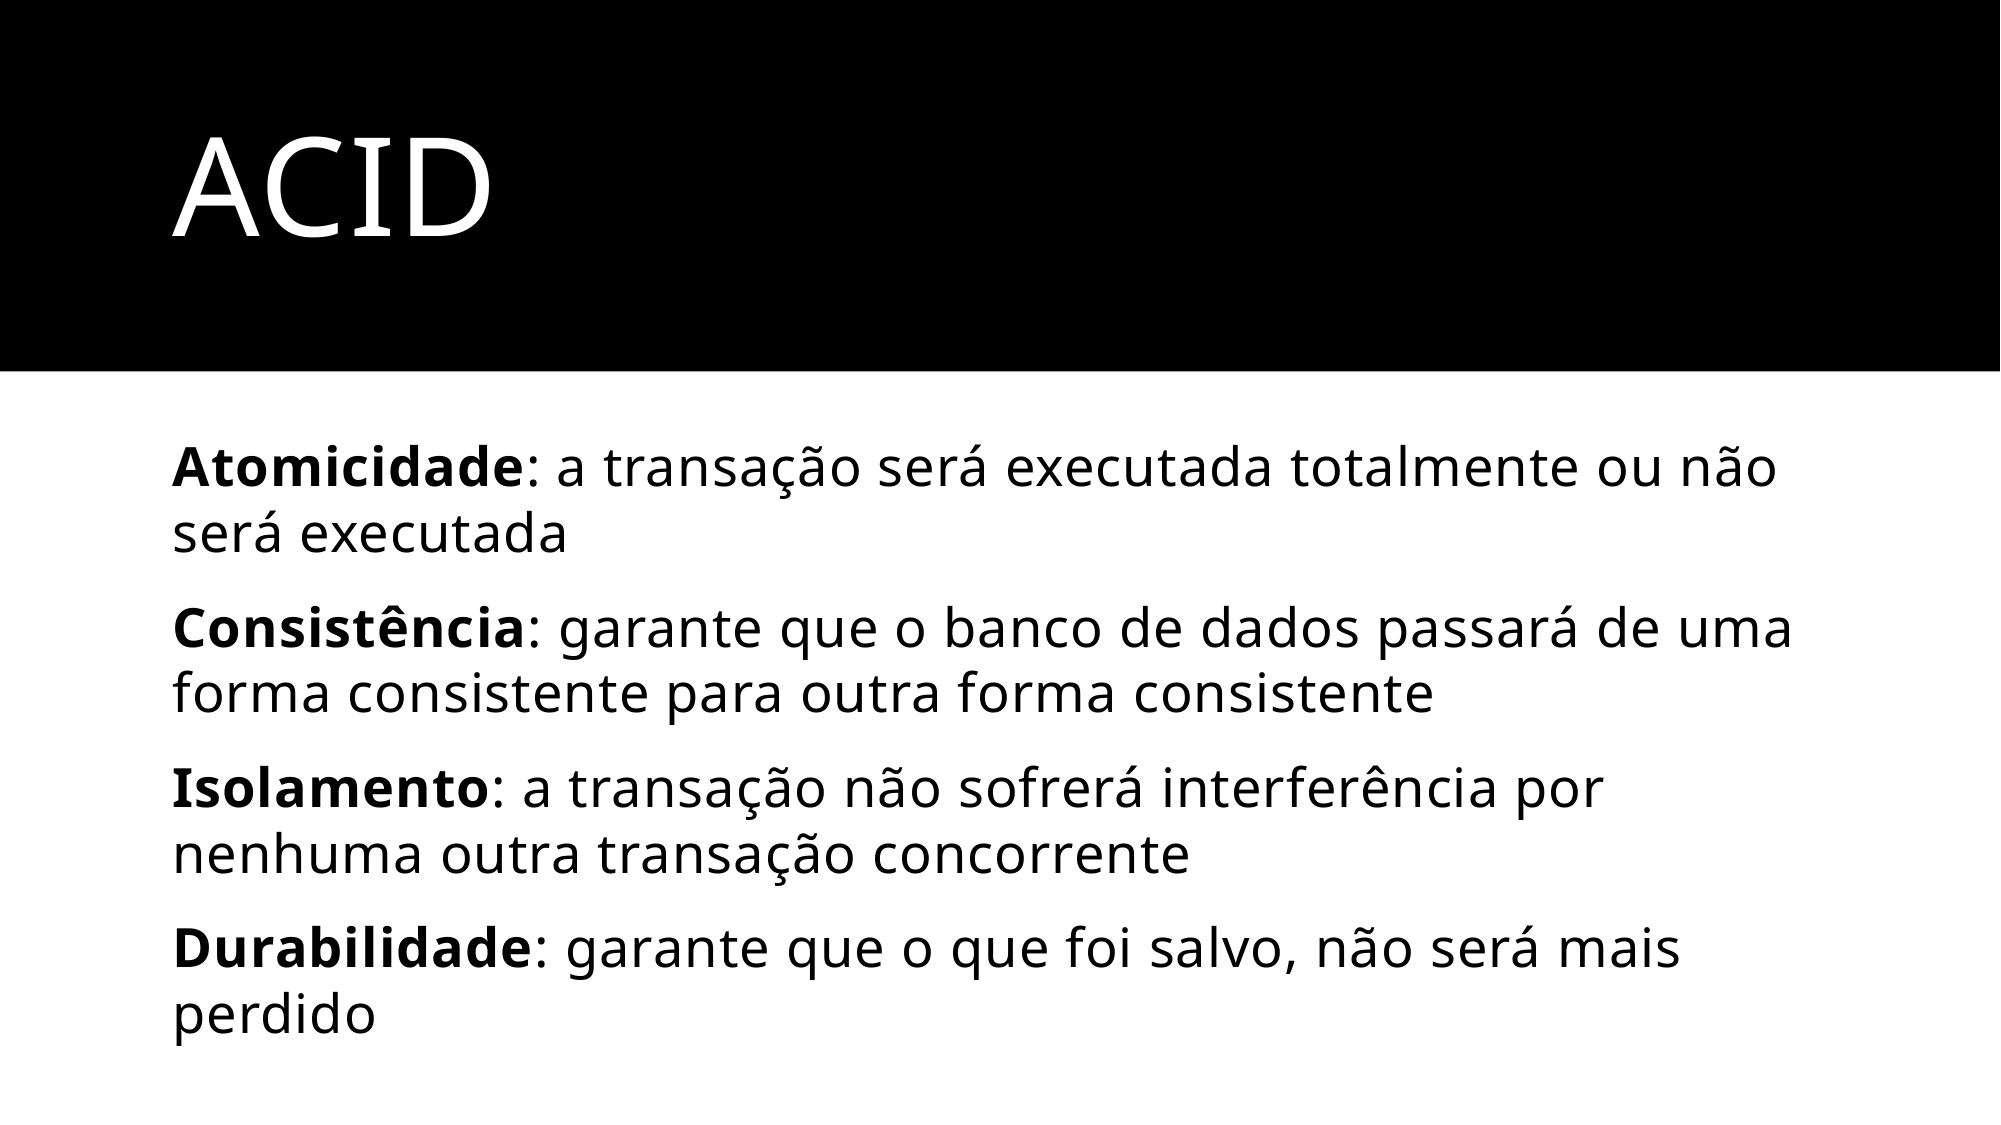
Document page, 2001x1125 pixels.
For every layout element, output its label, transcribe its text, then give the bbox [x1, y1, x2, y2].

list Atomicidade: a transação será executada totalmente ou não será executada Consistência: garante que o banco de dados passará de uma forma consistente para outra forma consistente Isolamento: a transação não sofrerá interferência por nenhuma outra transação concorrente Durabilidade: garante que o que foi salvo, não será mais perdido [157, 424, 1842, 1014]
title ACID [157, 52, 1842, 332]
